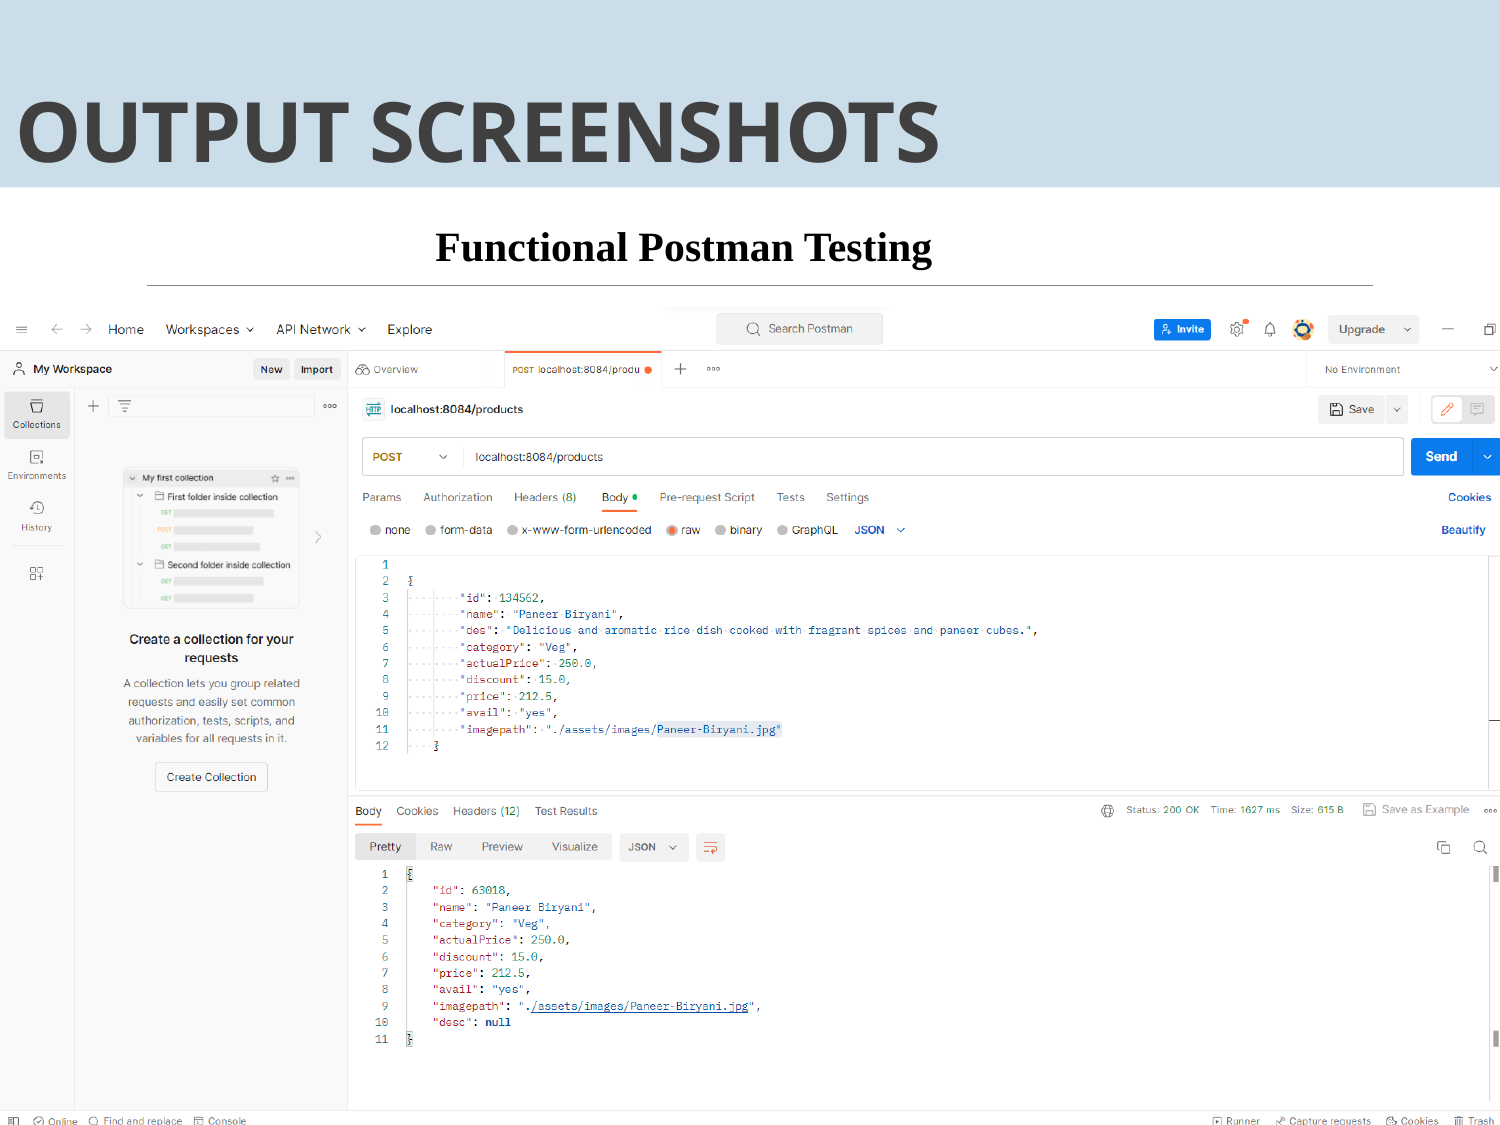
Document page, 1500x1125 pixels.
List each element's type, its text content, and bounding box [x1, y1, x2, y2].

title OUTPUT SCREENSHOTS [0, 0, 1500, 188]
picture [0, 306, 1500, 1125]
text_box Functional Postman Testing [420, 212, 948, 278]
